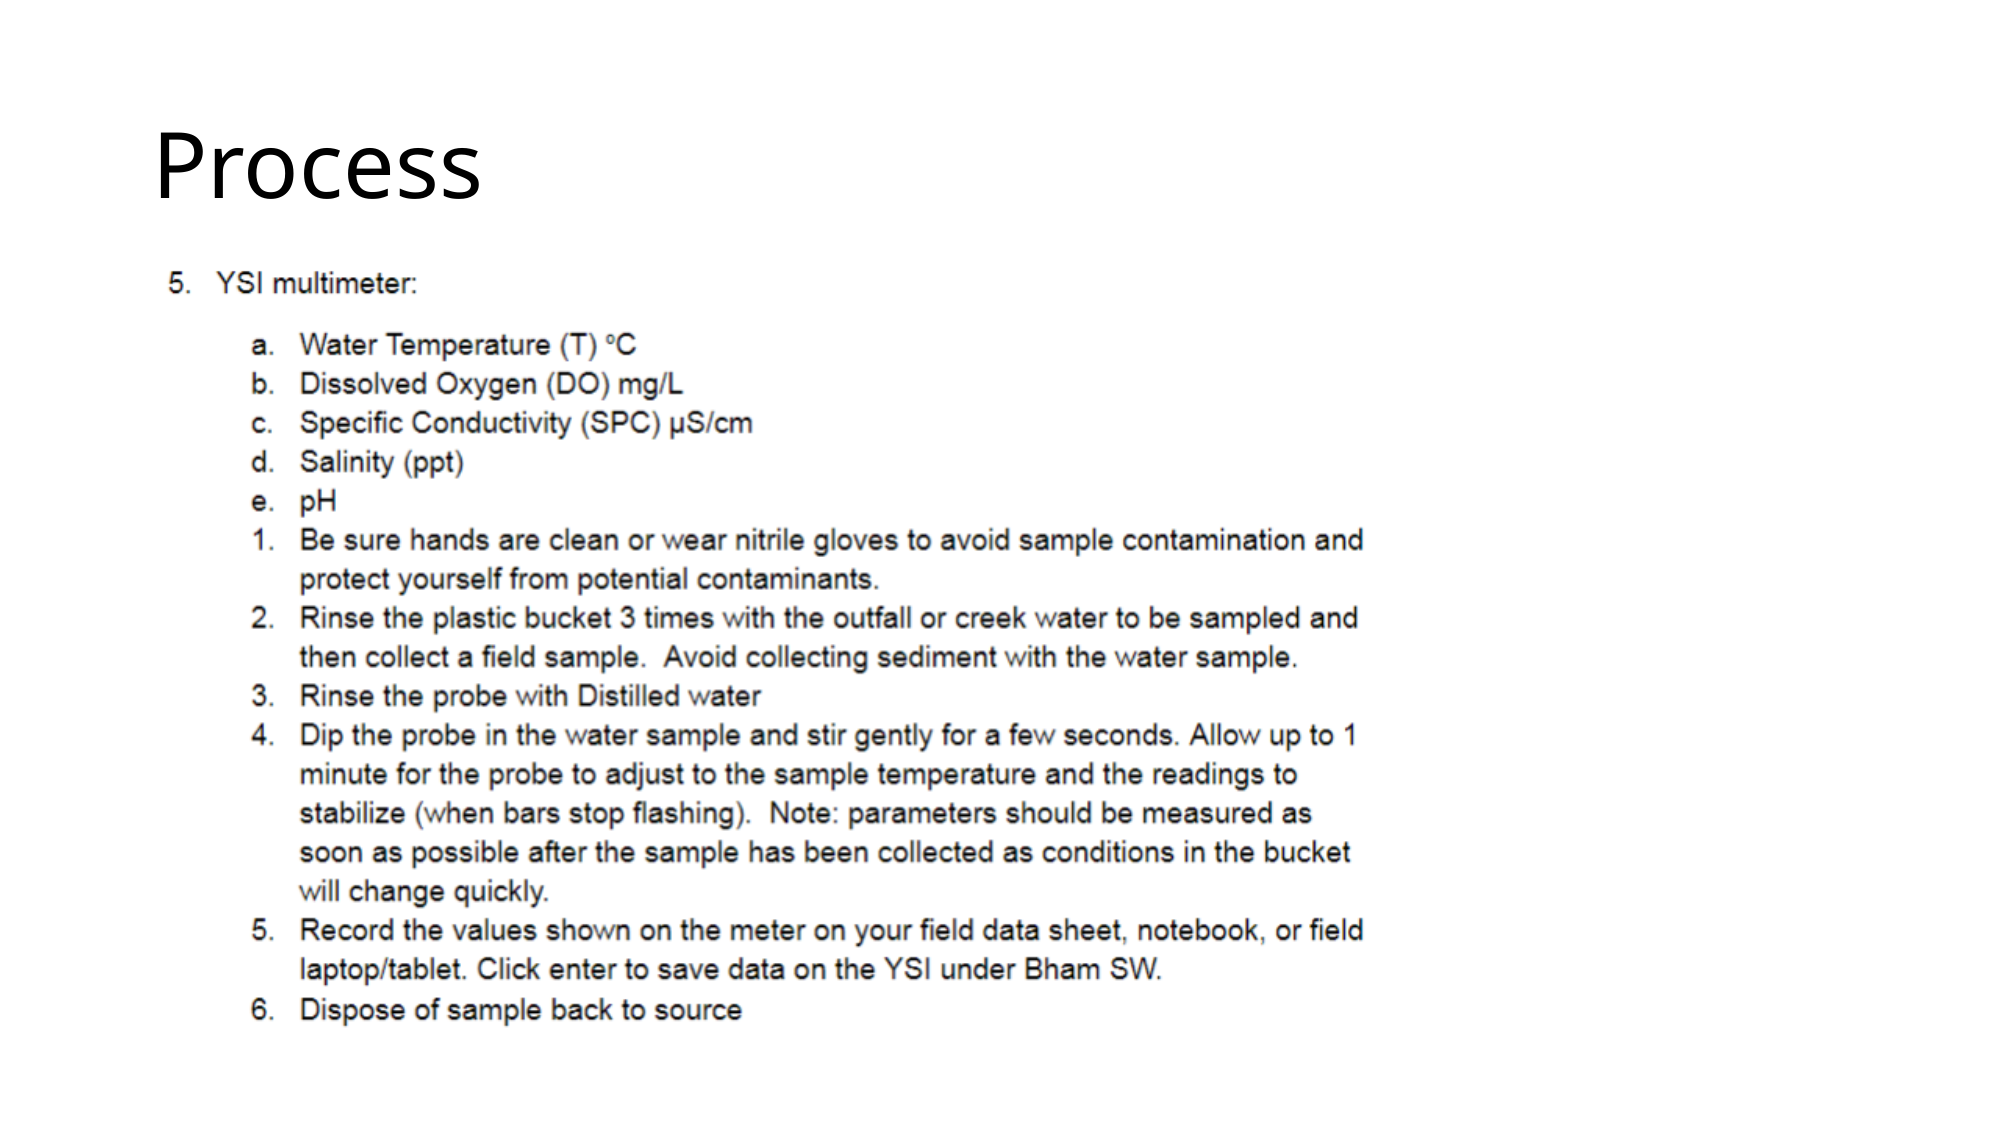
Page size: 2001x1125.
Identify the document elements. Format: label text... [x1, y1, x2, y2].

picture [136, 240, 1484, 1049]
title Process [137, 59, 1863, 278]
